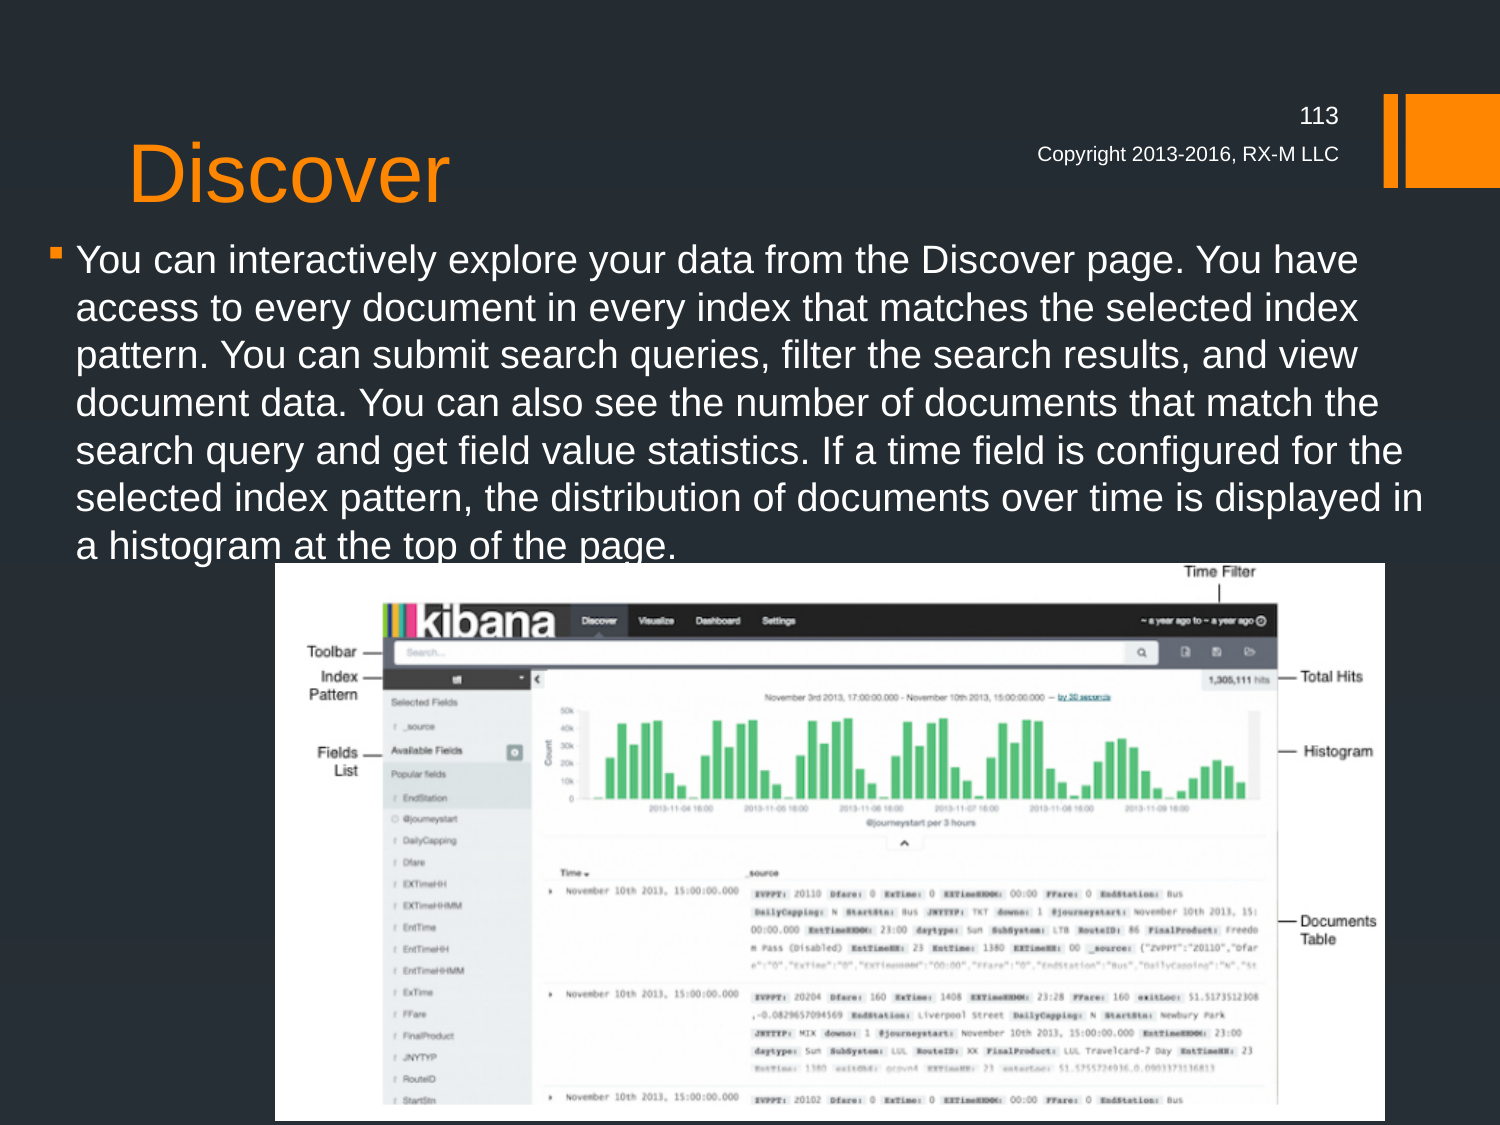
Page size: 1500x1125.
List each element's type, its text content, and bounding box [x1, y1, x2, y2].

list You can interactively explore your data from the Discover page. You have access to every document in every index that matches the selected index pattern. You can submit search queries, filter the search results, and view document data. You can also see the number of documents that match the search query and get field value statistics. If a time field is configured for the selected index pattern, the distribution of documents over time is displayed in a histogram at the top of the page. [24, 226, 1463, 575]
footer Copyright 2013-2016, RX-M LLC [985, 140, 1355, 190]
title Discover [112, 37, 1313, 226]
picture [274, 562, 1385, 1121]
slide_number 113 [1199, 90, 1355, 140]
